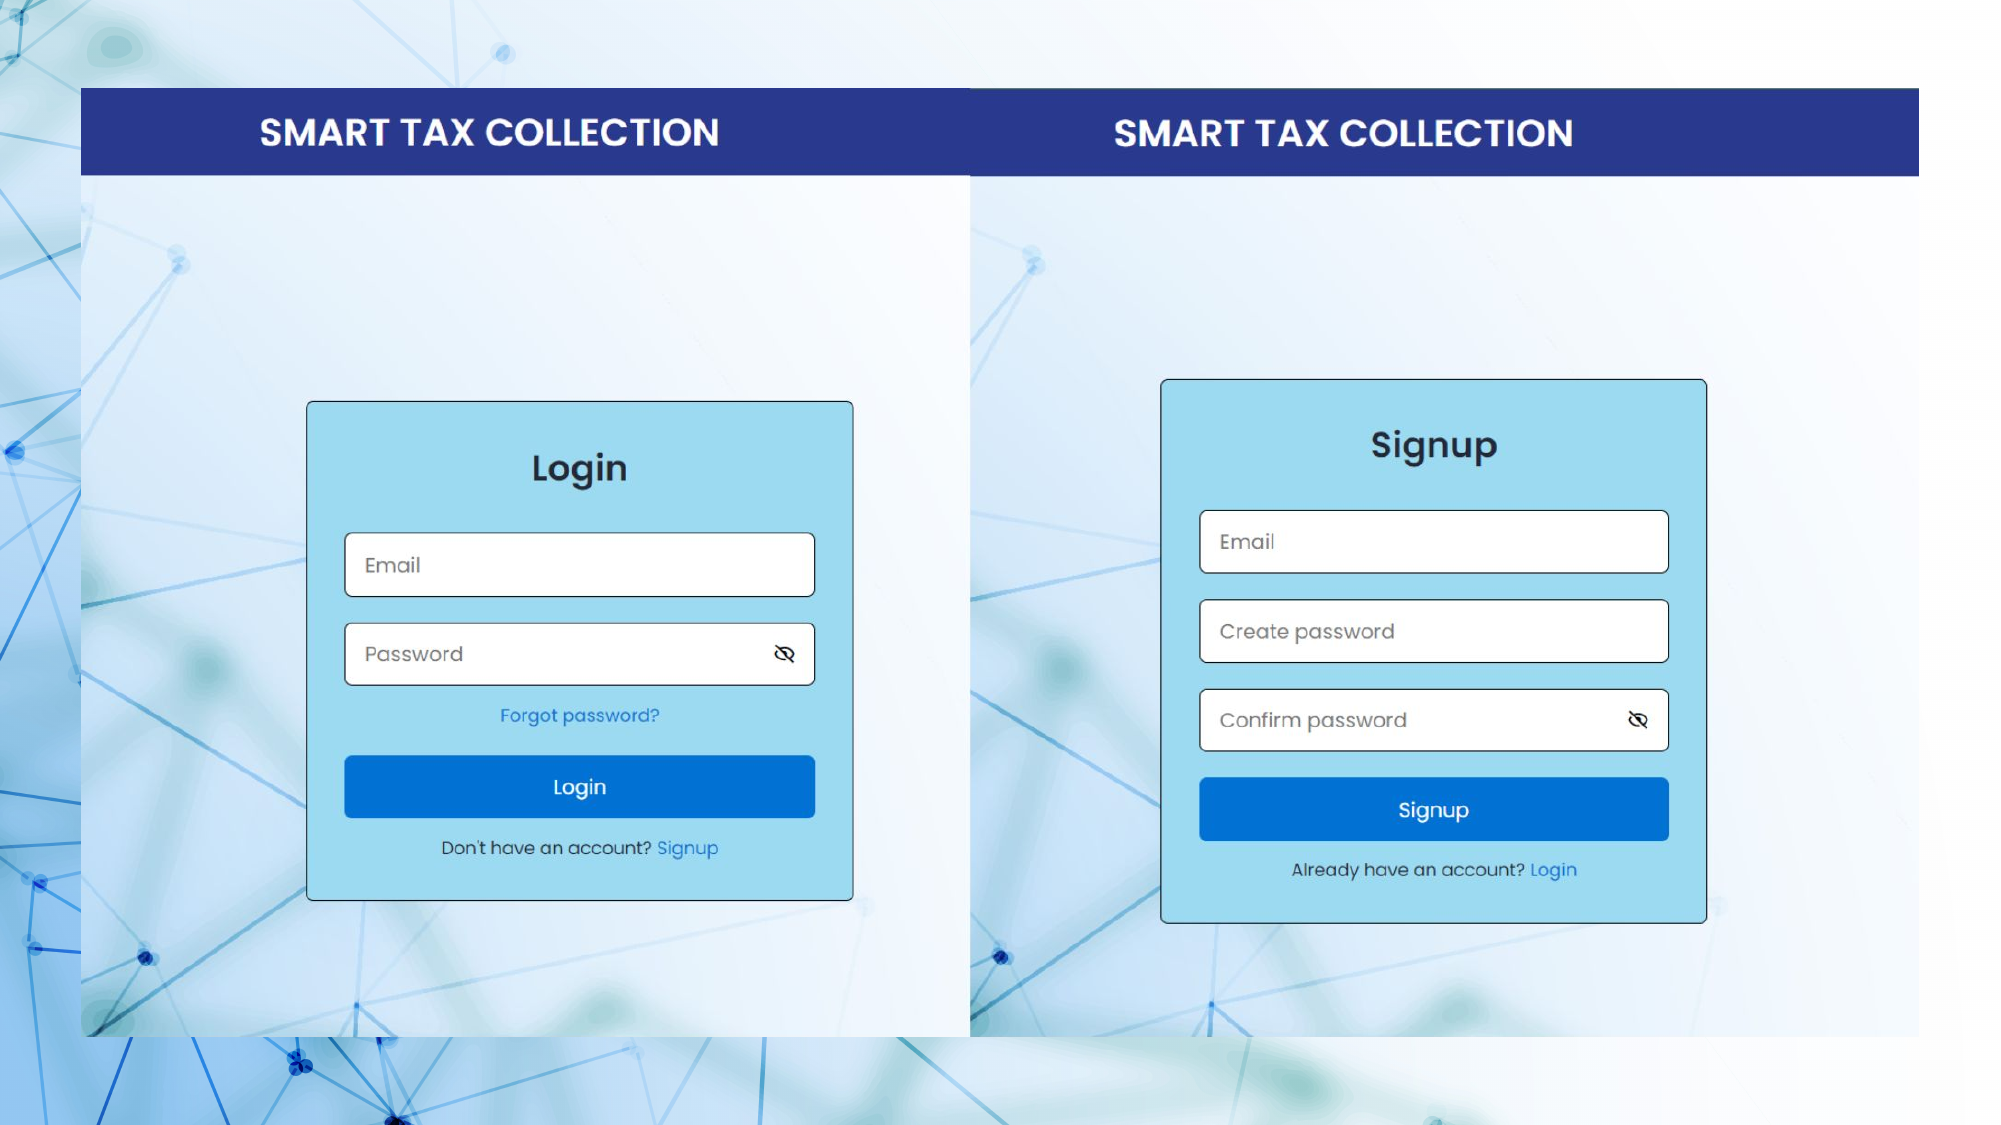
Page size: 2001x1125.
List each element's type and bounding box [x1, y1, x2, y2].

list [80, 88, 1920, 1037]
picture [0, 0, 2001, 1125]
